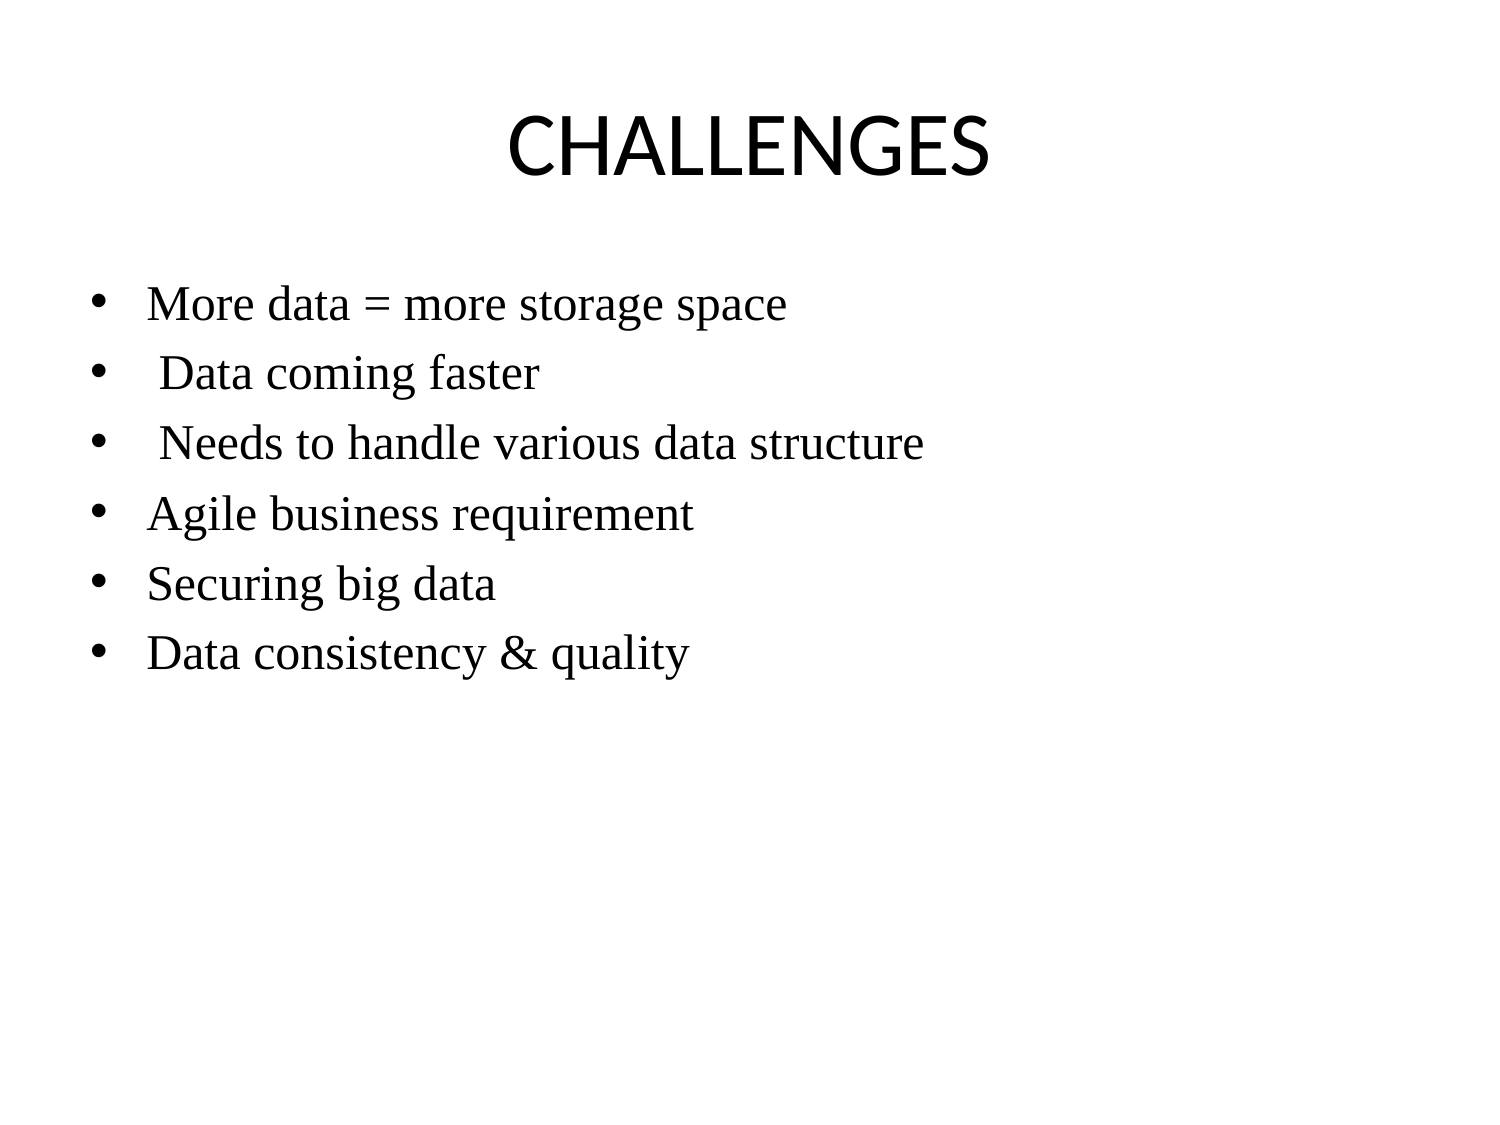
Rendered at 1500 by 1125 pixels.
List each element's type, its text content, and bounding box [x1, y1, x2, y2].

list More data = more storage space Data coming faster Needs to handle various data structure Agile business requirement Securing big data Data consistency & quality [75, 262, 1425, 1005]
title CHALLENGES [75, 45, 1425, 233]
